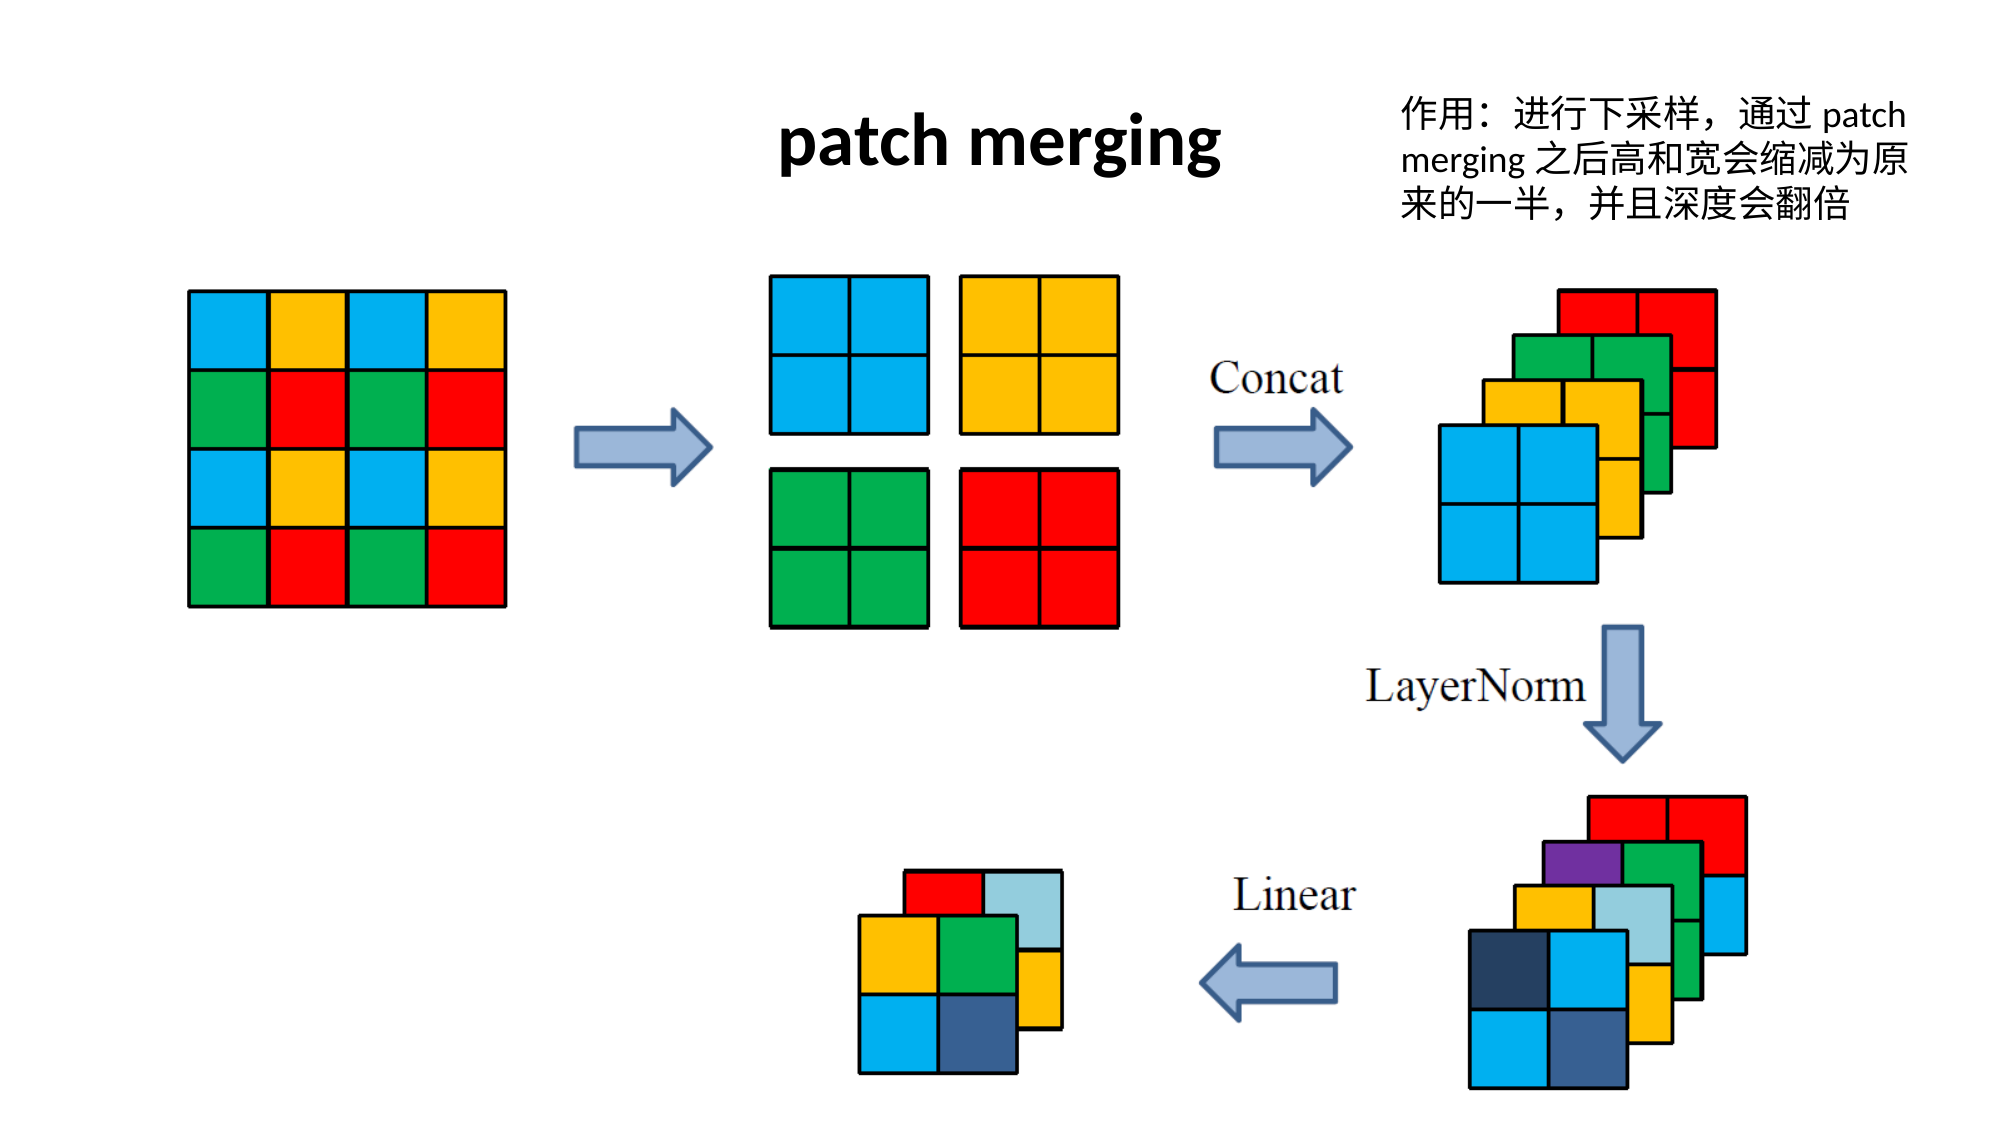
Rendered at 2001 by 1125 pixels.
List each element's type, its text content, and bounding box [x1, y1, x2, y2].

text_box 作用：进行下采样，通过patch merging之后高和宽会缩减为原来的一半，并且深度会翻倍 [1385, 82, 1949, 233]
text_box patch merging [762, 82, 1238, 188]
picture [161, 262, 1772, 1104]
